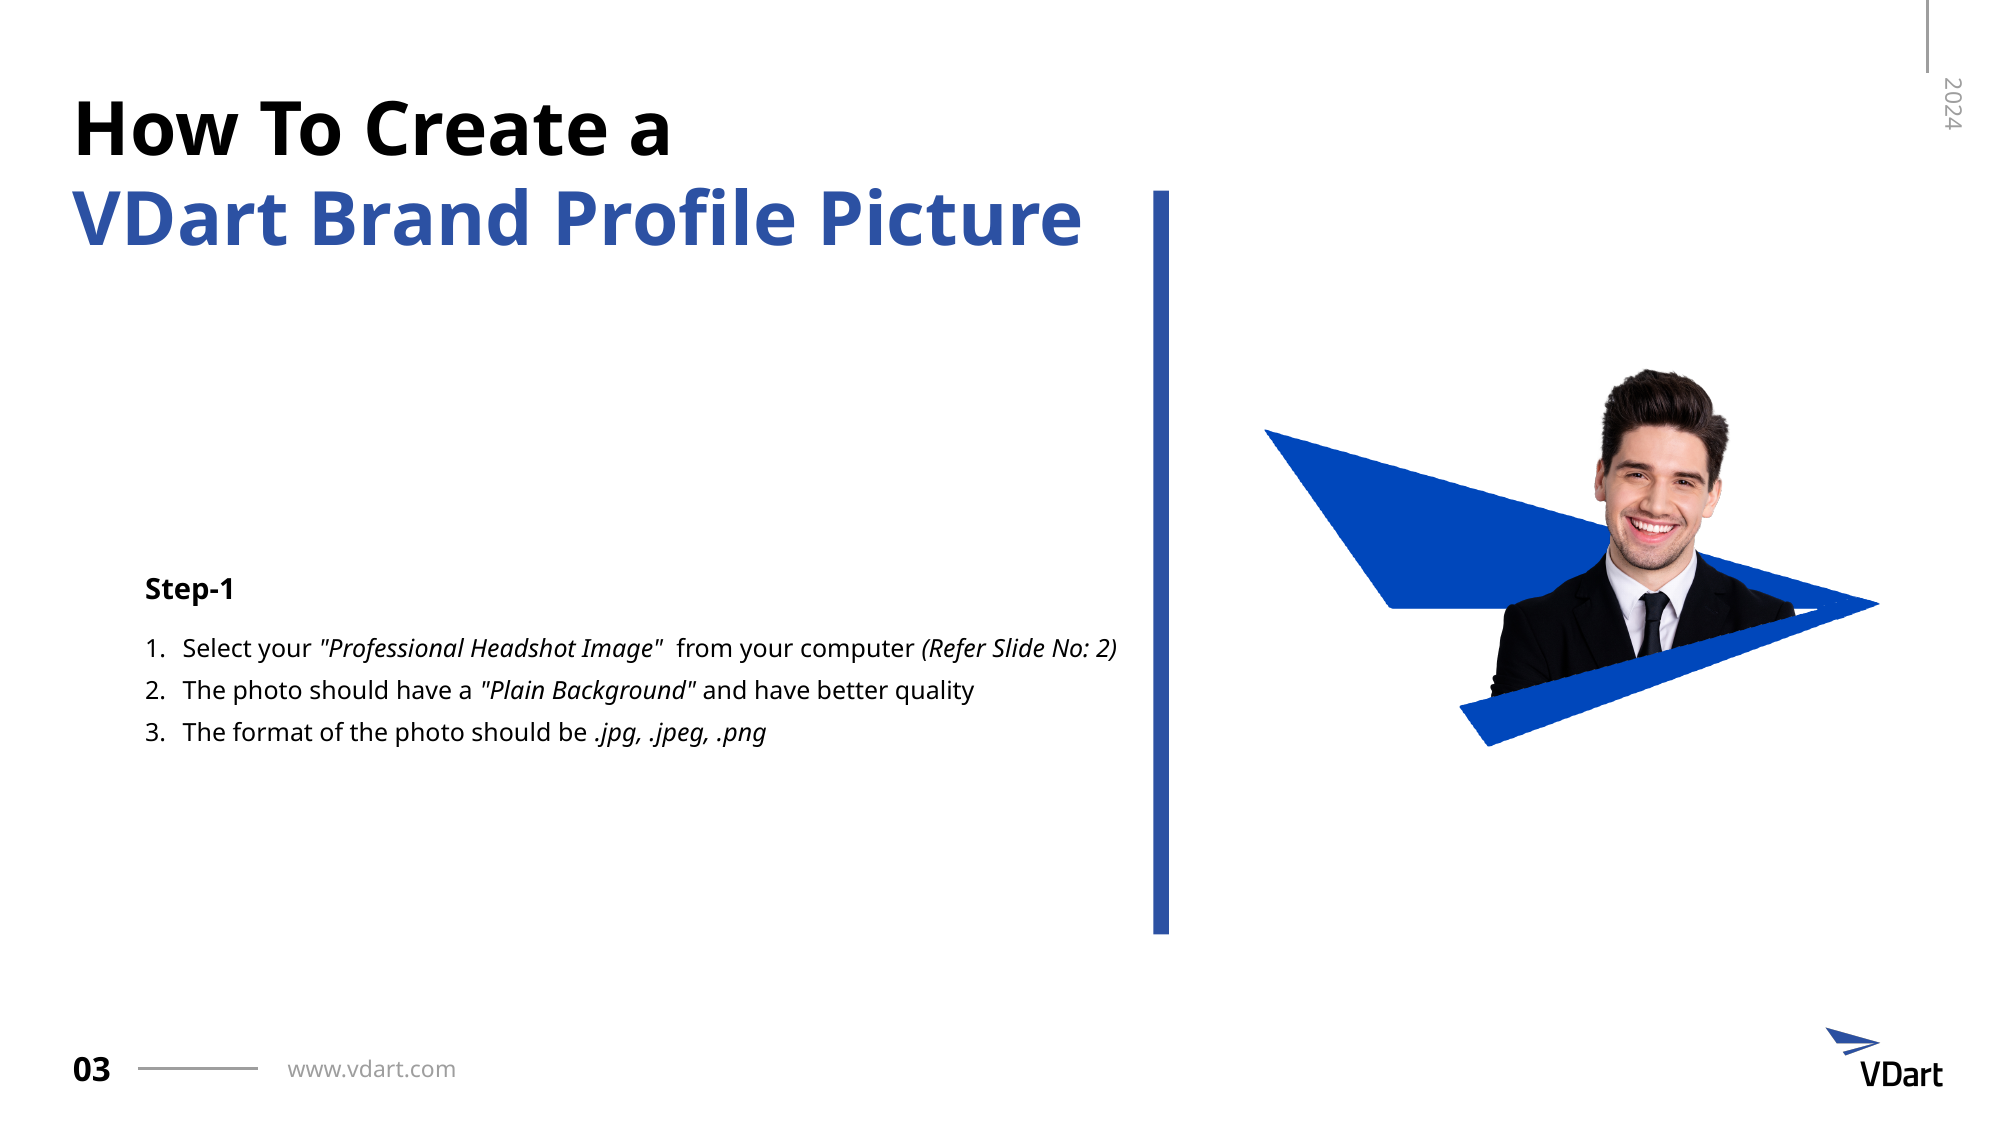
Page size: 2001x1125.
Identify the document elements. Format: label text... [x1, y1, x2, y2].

text_box How To Create a VDart Brand Profile Picture [57, 72, 1128, 268]
picture [1825, 1024, 1943, 1090]
text_box 03 [57, 1040, 132, 1096]
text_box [1174, 191, 1969, 985]
text_box [1153, 190, 1169, 935]
text_box Select your "Professional Headshot Image" from your computer (Refer Slide No: 2) The photo should have a "Plain Background" and have better quality The format of the photo should be .jpg, .jpeg, .png [130, 612, 1153, 754]
text_box Step-1 [130, 562, 355, 612]
